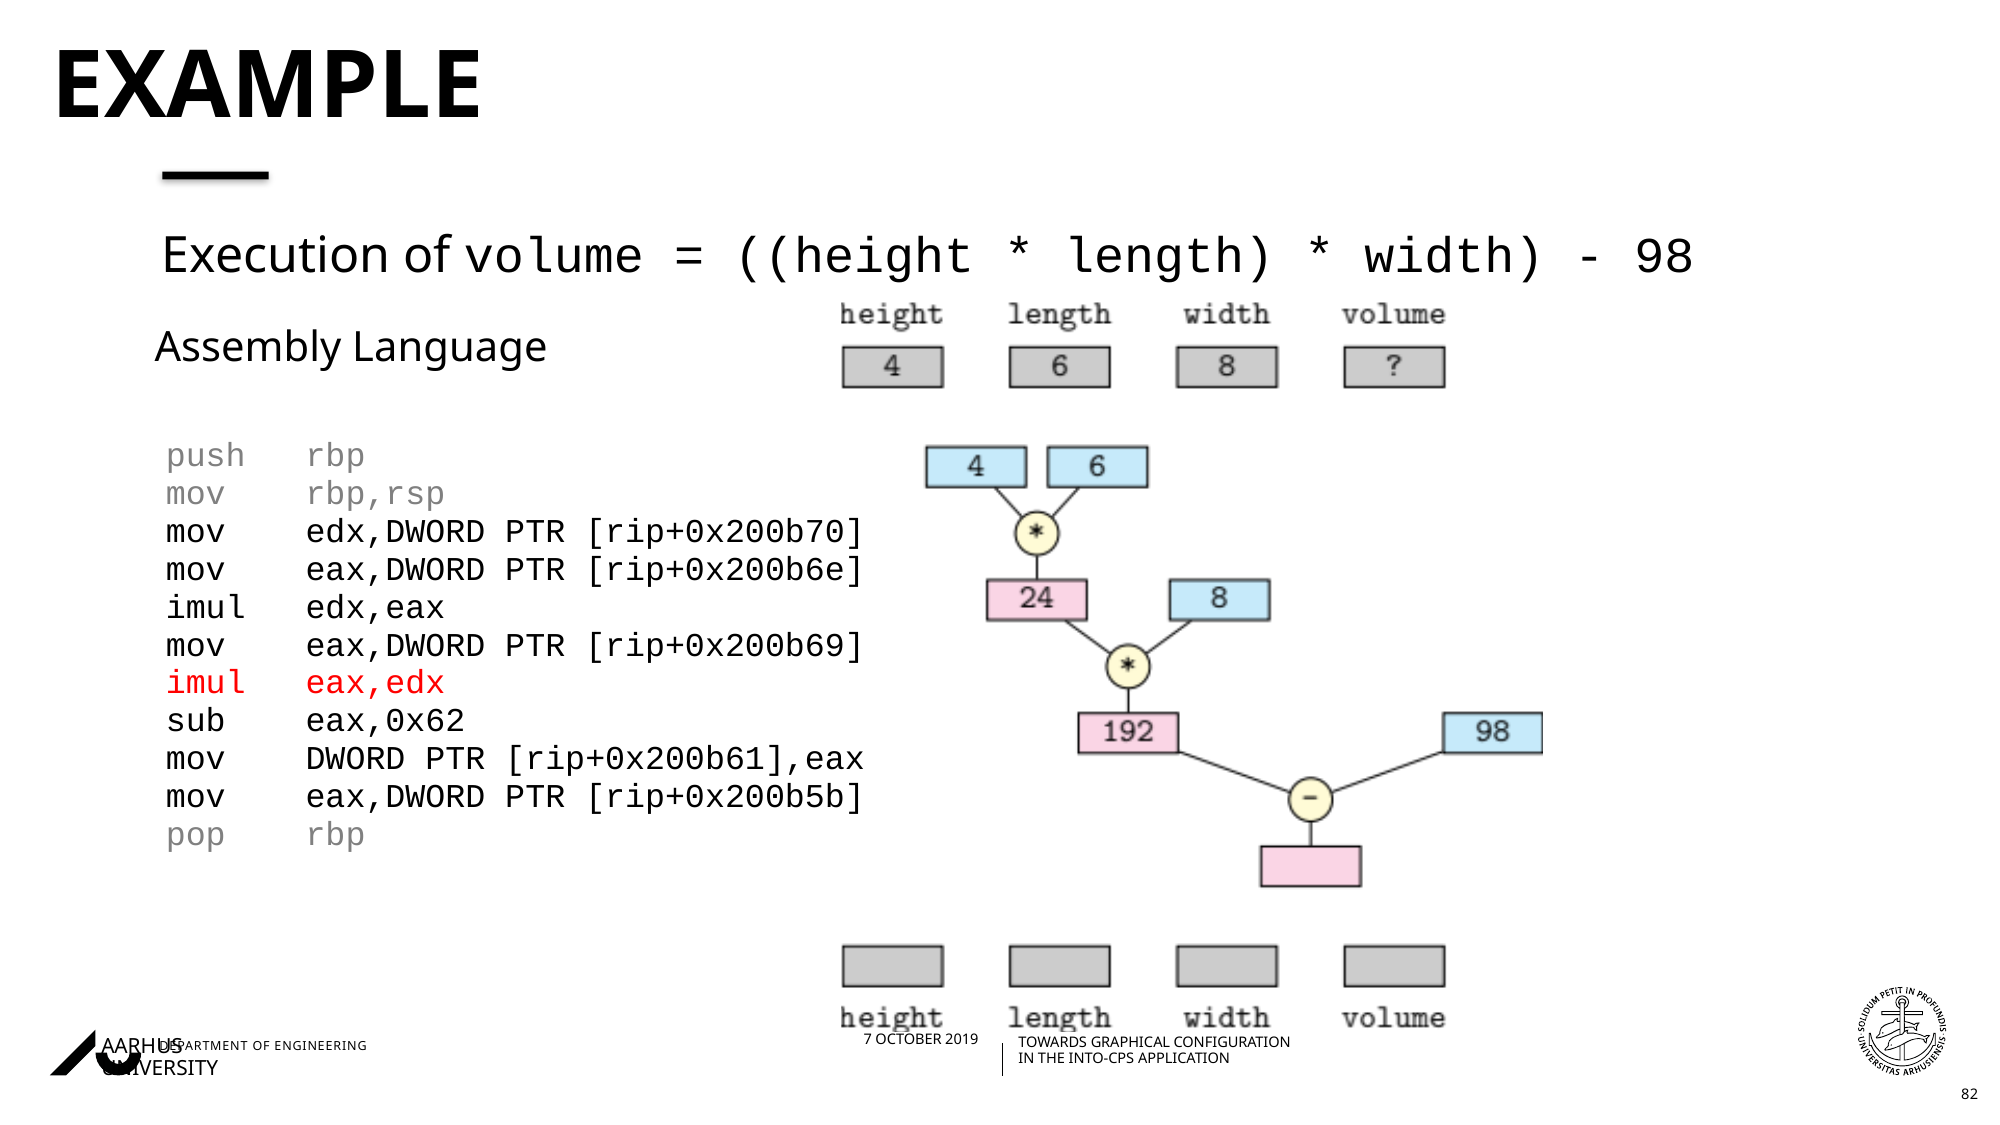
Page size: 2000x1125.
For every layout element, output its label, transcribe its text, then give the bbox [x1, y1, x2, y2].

text_box push rbp mov rbp,rsp mov edx,DWORD PTR [rip+0x200b70] mov eax,DWORD PTR [rip+0x200b6e] imul edx,eax mov eax,DWORD PTR [rip+0x200b69] imul eax,edx sub eax,0x62 mov DWORD PTR [rip+0x200b61],eax mov eax,DWORD PTR [rip+0x200b5b] pop rbp [165, 436, 836, 892]
title example [51, 37, 1948, 162]
picture [841, 301, 1544, 1032]
list Execution of volume = ((height * length) * width) - 98 [161, 224, 1839, 968]
text_box Assembly Language [154, 323, 548, 372]
slide_number 82 [1936, 1079, 1979, 1106]
